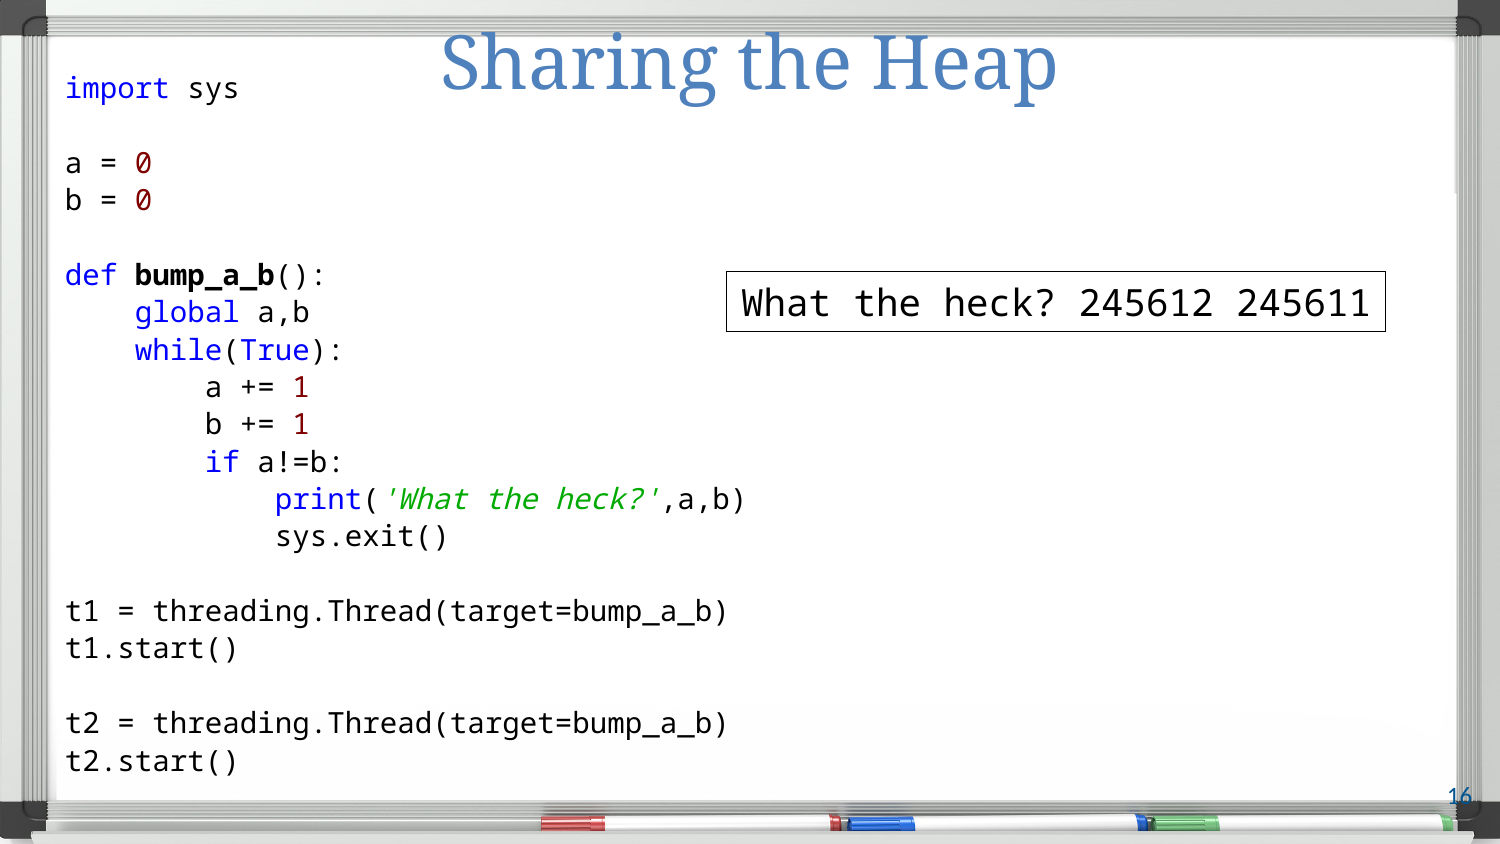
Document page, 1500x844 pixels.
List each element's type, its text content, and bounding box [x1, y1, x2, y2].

slide_number 16 [1387, 771, 1488, 817]
text_box What the heck? 245612 245611 [726, 271, 1386, 332]
picture [0, 0, 1500, 844]
text_box import sys a = 0 b = 0 def bump_a_b(): global a,b while(True): a += 1 b += 1 if a!=b: print('What the heck?',a,b) sys.exit() t1 = threading.Thread(target=bump_a_b) t1.start() t2 = threading.Thread(target=bump_a_b) t2.start() [49, 59, 800, 785]
title Sharing the Heap [12, 9, 1488, 110]
